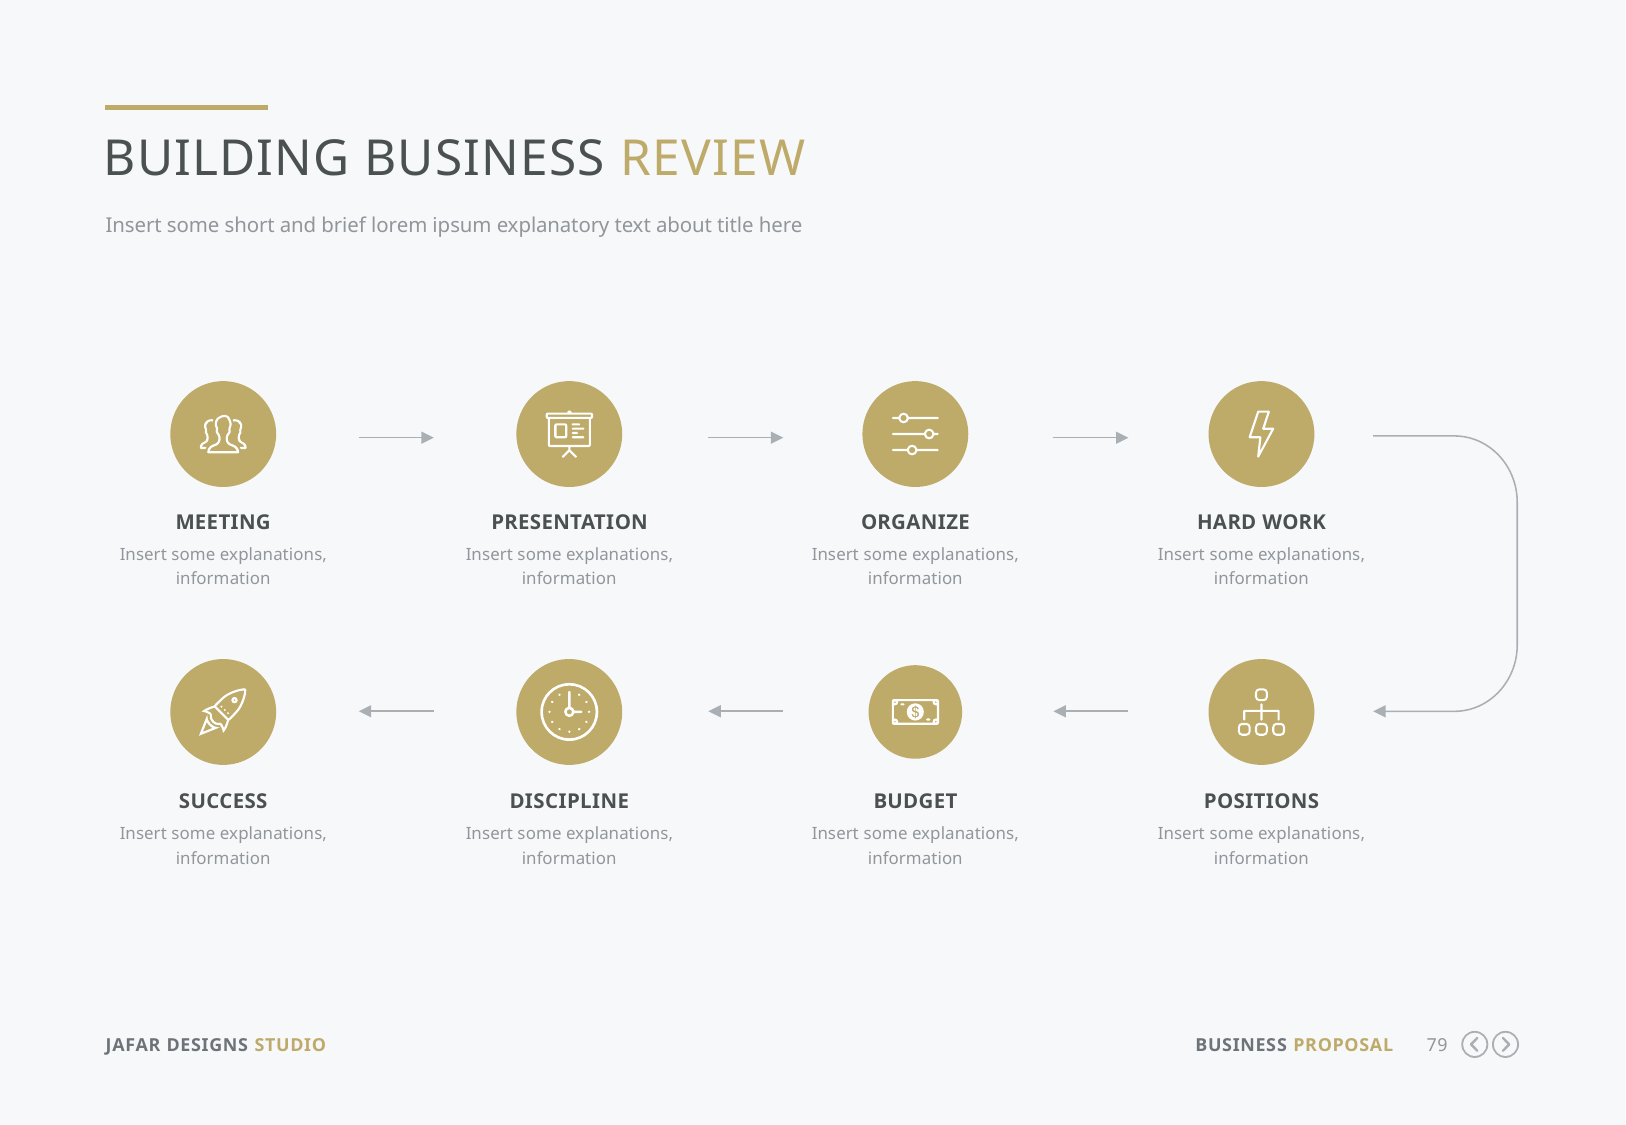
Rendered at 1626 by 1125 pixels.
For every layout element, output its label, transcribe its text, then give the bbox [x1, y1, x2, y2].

list Building business Review [103, 125, 1518, 188]
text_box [800, 381, 1031, 589]
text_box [1146, 659, 1377, 869]
list Insert some short and brief lorem ipsum explanatory text about title here [105, 209, 1519, 241]
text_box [108, 381, 339, 589]
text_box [1146, 381, 1377, 589]
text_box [800, 665, 1031, 869]
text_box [108, 659, 339, 869]
text_box [1373, 434, 1519, 718]
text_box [454, 381, 685, 589]
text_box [454, 659, 685, 869]
